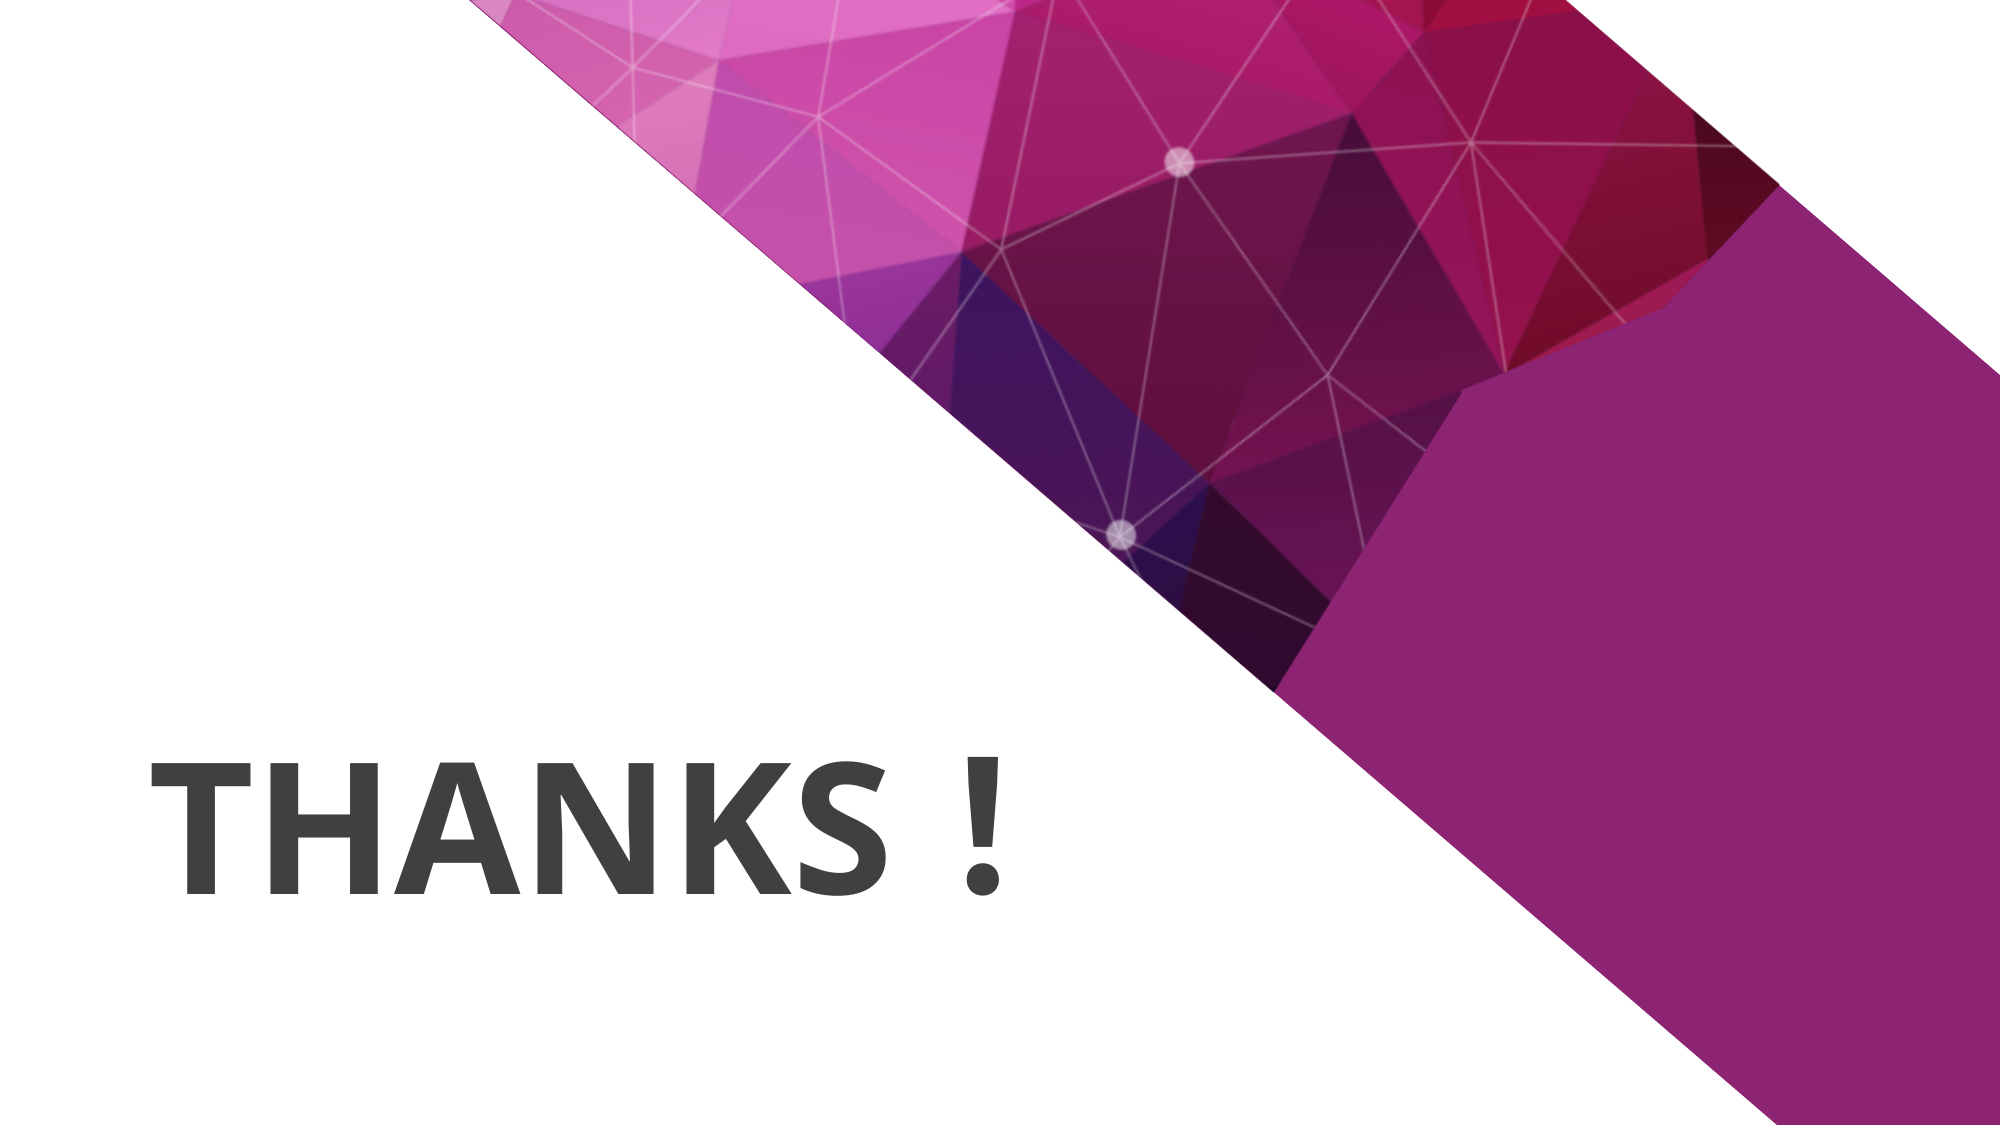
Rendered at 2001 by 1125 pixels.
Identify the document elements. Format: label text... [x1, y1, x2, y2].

text_box THANKS！ [134, 703, 1406, 939]
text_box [469, 0, 2000, 705]
